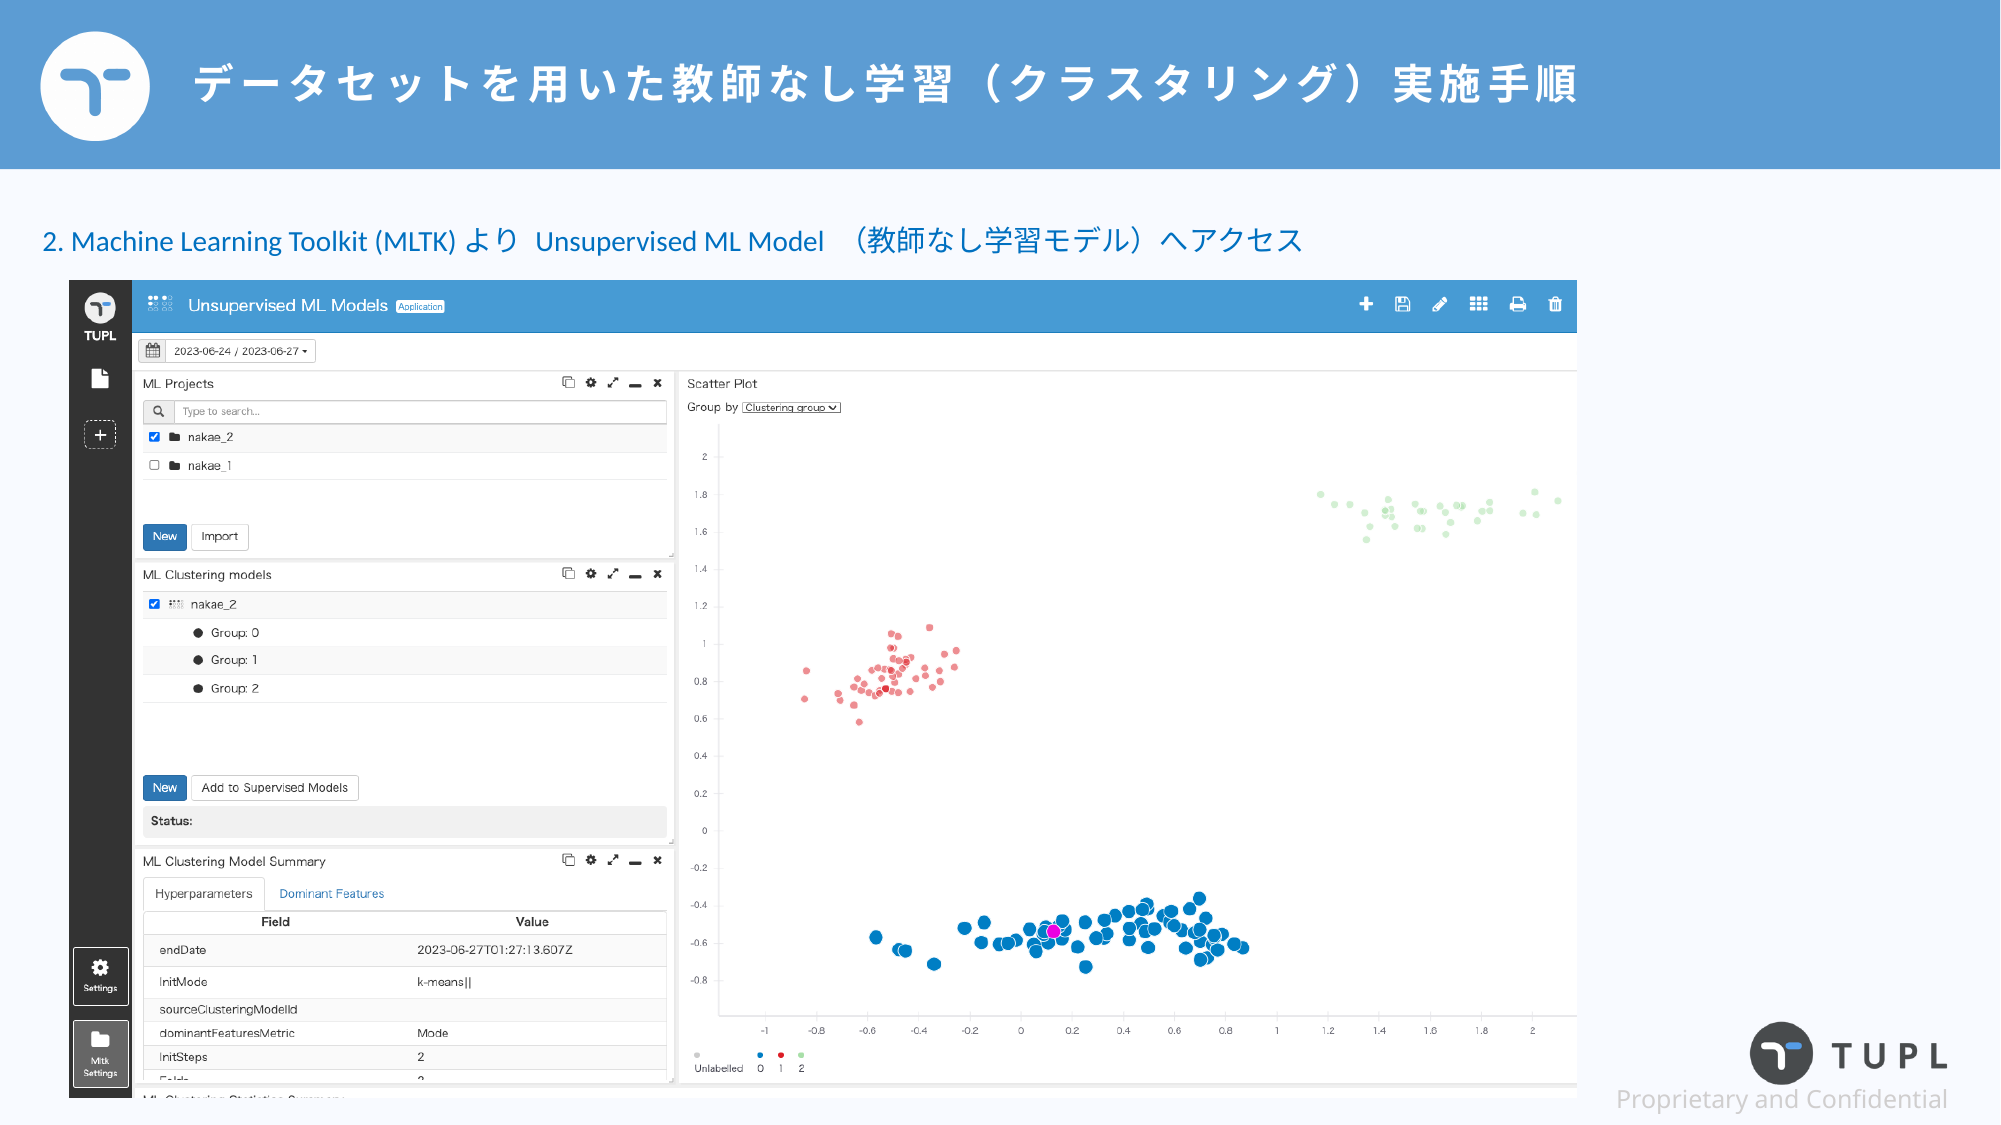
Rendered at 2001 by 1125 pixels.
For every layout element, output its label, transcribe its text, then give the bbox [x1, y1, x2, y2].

picture [13, 11, 177, 161]
picture [69, 280, 1577, 1098]
picture [1714, 953, 1982, 1125]
title データセットを用いた教師なし学習（クラスタリング）実施手順 [177, 27, 1949, 150]
text_box 2. Machine Learning Toolkit (MLTK)より Unsupervised ML Model （教師なし学習モデル）へアクセス [27, 215, 1393, 266]
